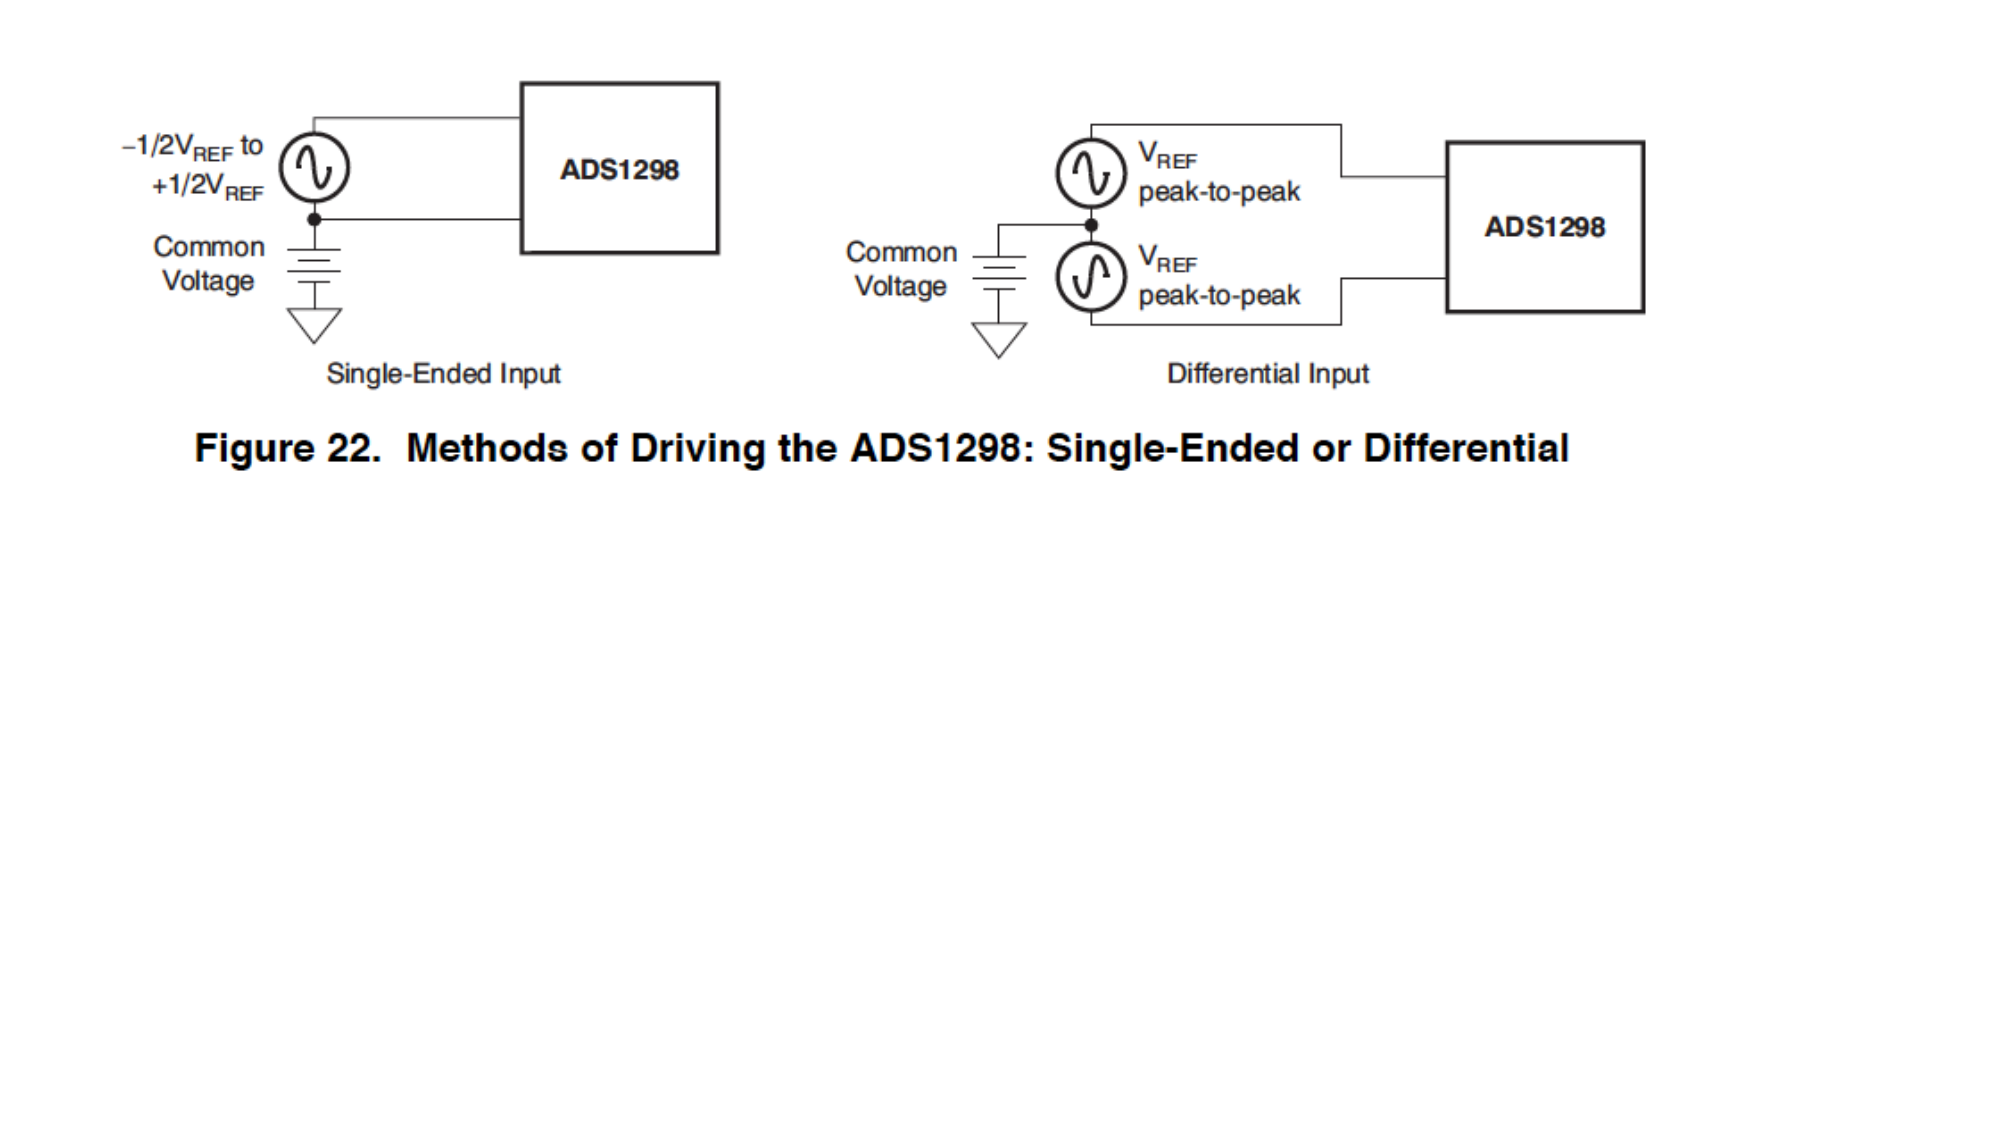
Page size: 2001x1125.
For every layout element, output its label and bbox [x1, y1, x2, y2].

picture [102, 67, 1753, 512]
